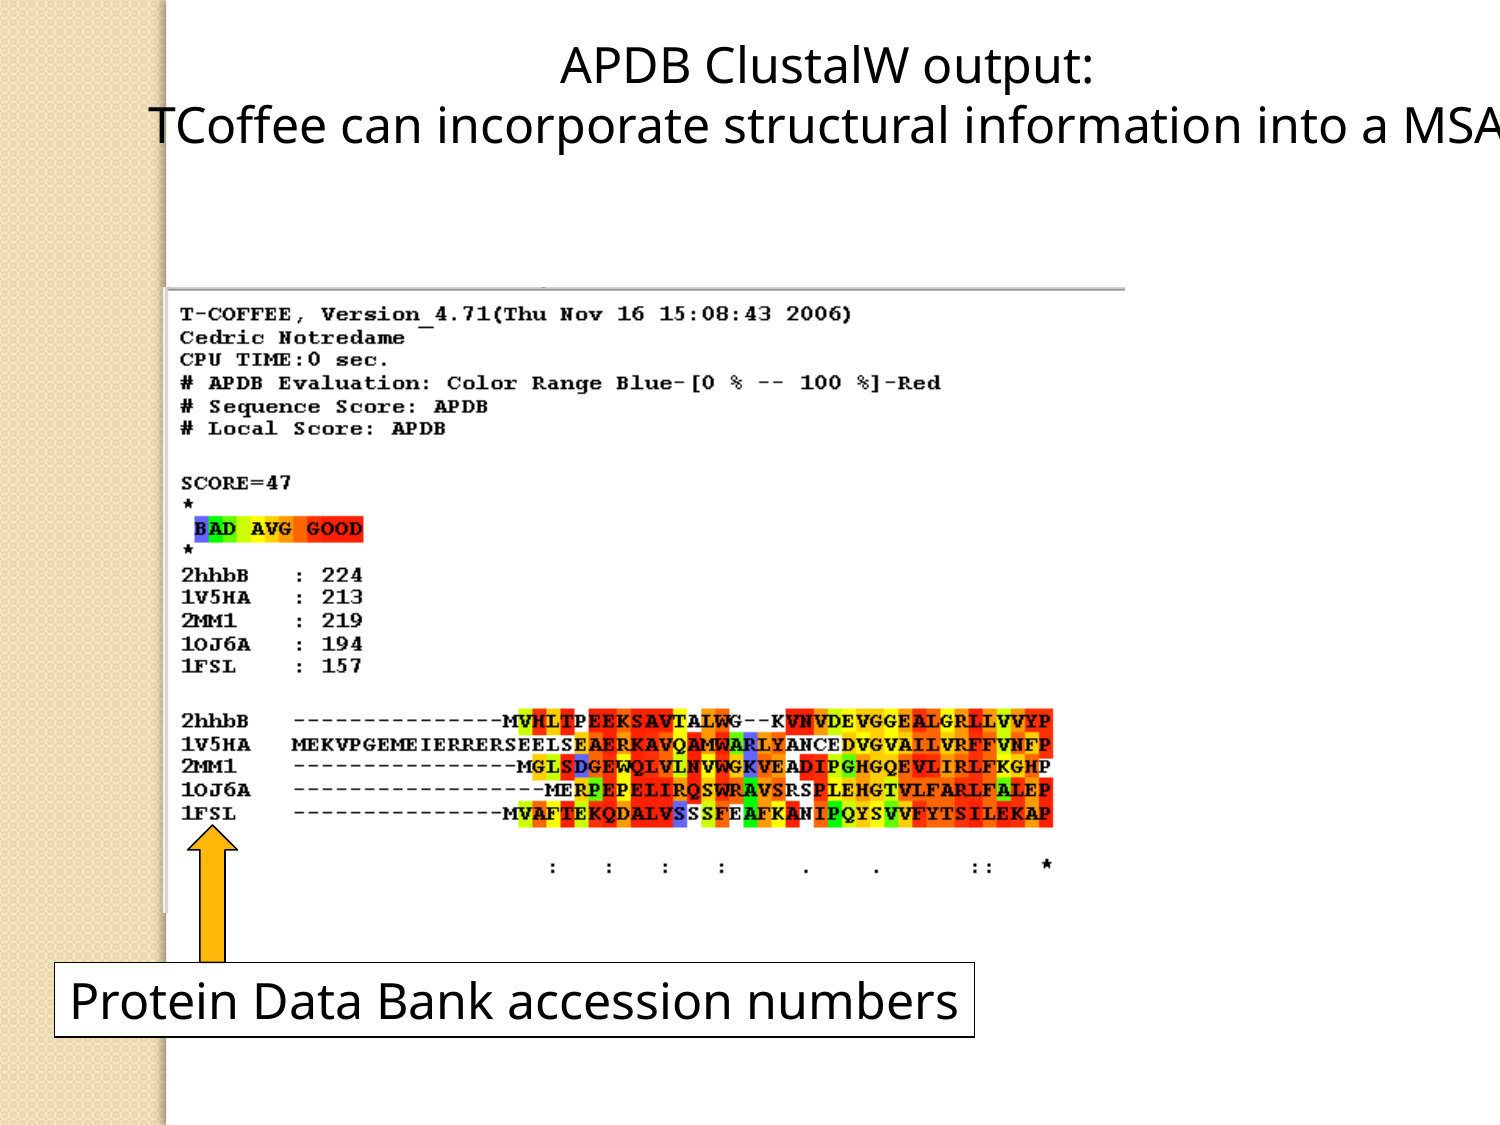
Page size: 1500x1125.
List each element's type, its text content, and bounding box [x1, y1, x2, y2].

text_box APDB ClustalW output: TCoffee can incorporate structural information into a MSA [133, 26, 1500, 161]
picture [162, 287, 1126, 913]
text_box [199, 924, 226, 963]
text_box Protein Data Bank accession numbers [54, 962, 975, 1038]
